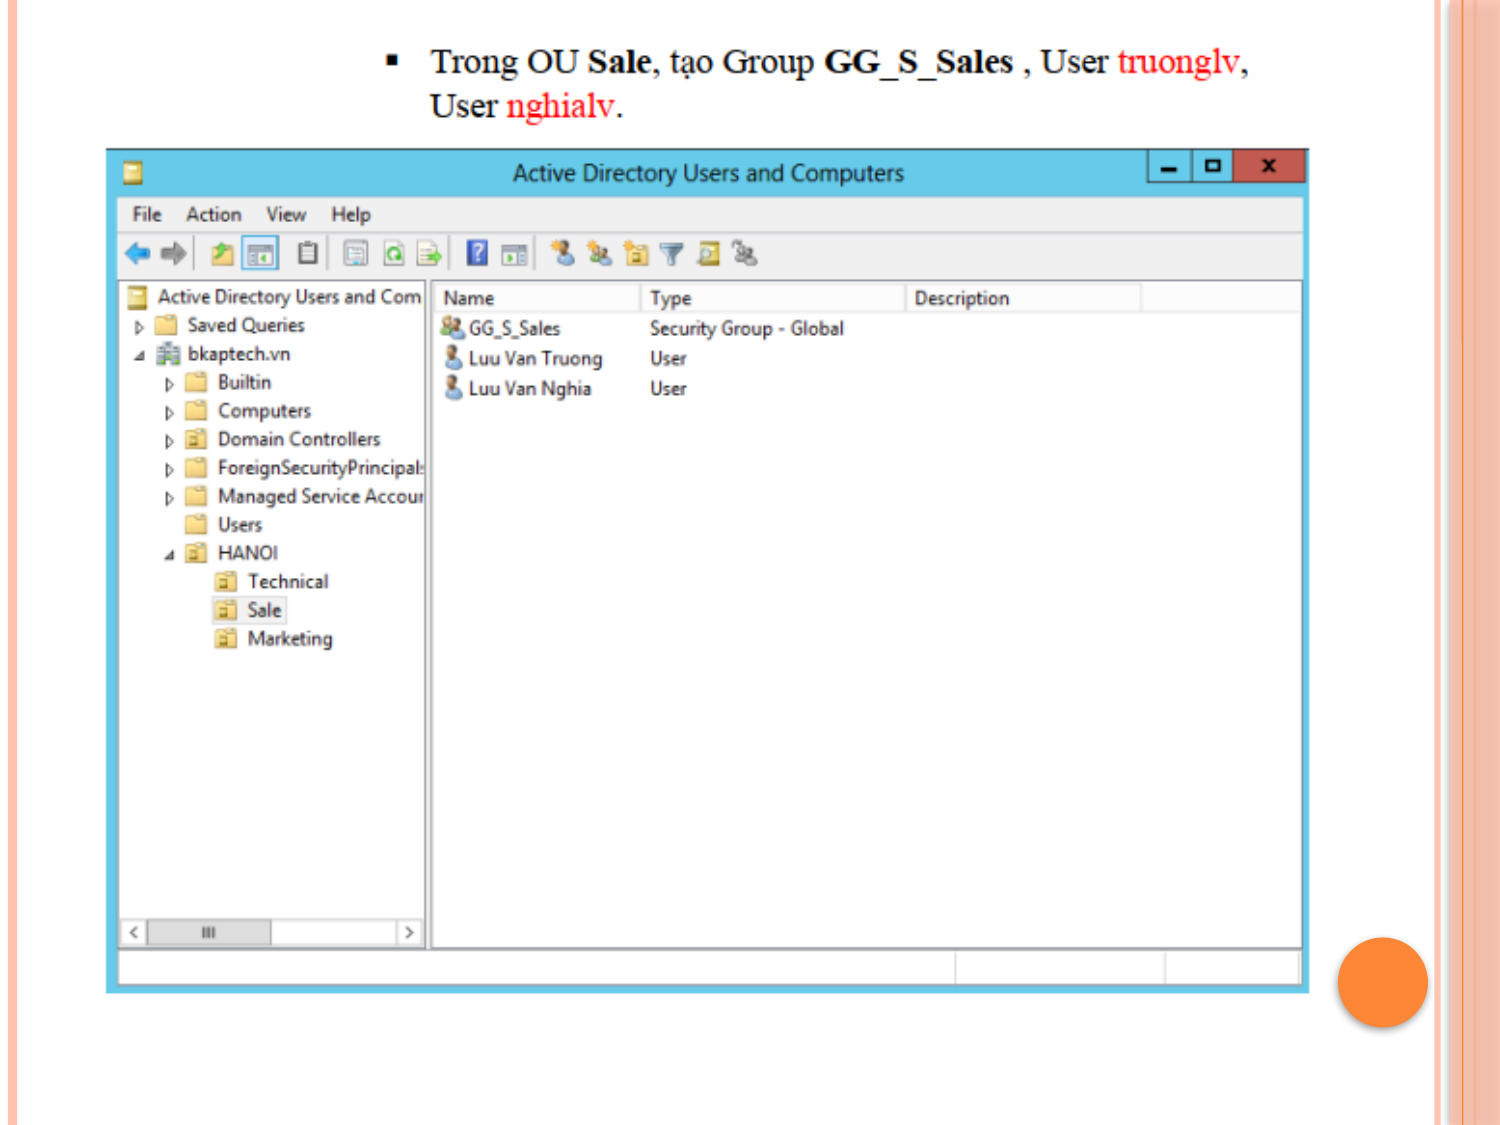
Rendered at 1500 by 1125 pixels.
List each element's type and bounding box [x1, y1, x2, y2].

picture [102, 44, 1324, 1013]
